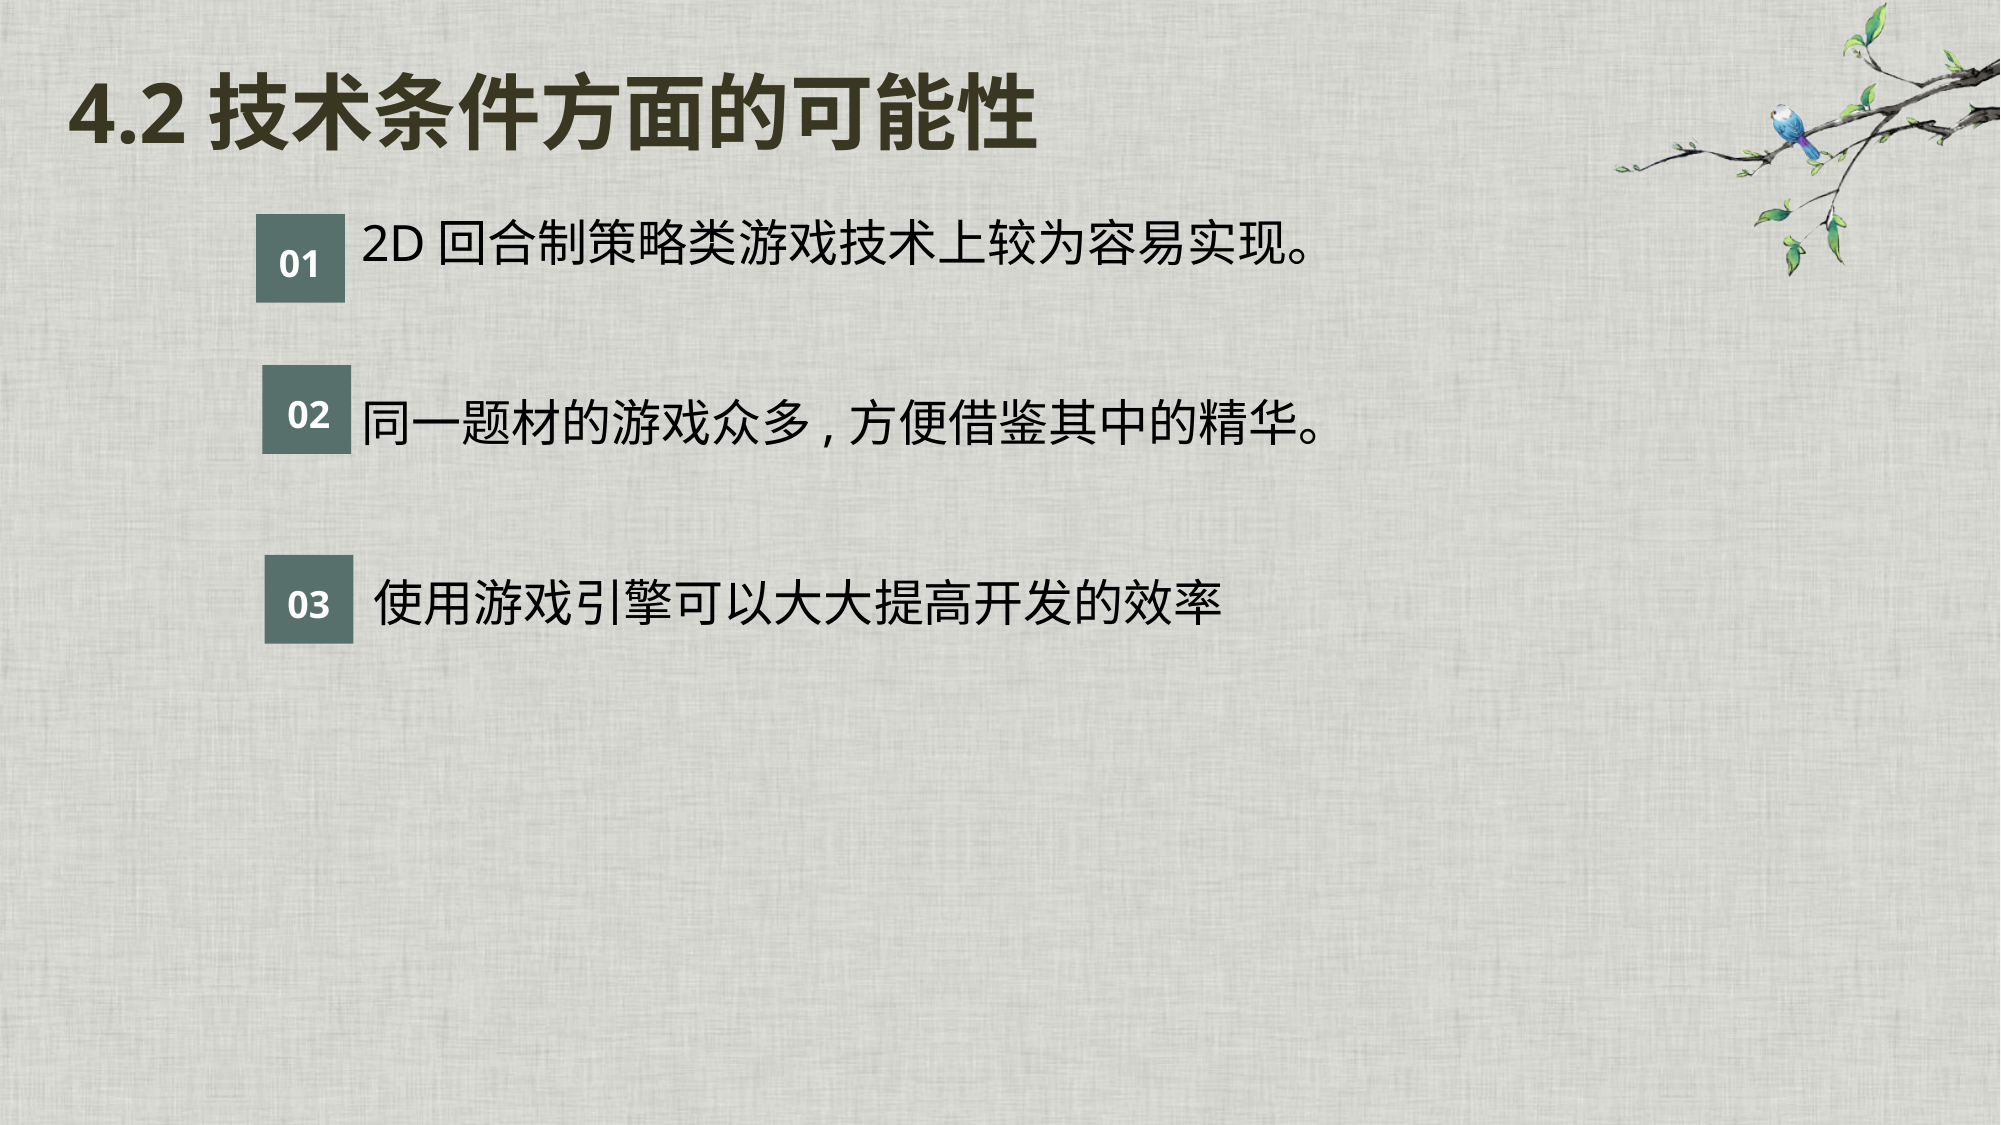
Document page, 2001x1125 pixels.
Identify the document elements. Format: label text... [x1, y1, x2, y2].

text_box 01 [255, 213, 346, 304]
text_box 2D回合制策略类游戏技术上较为容易实现。 同一题材的游戏众多,方便借鉴其中的精华。 使用游戏引擎可以大大提高开发的效率 [209, 204, 1498, 640]
text_box 4.2技术条件方面的可能性 [53, 53, 1157, 169]
picture [0, 0, 2001, 1125]
text_box [264, 640, 354, 645]
